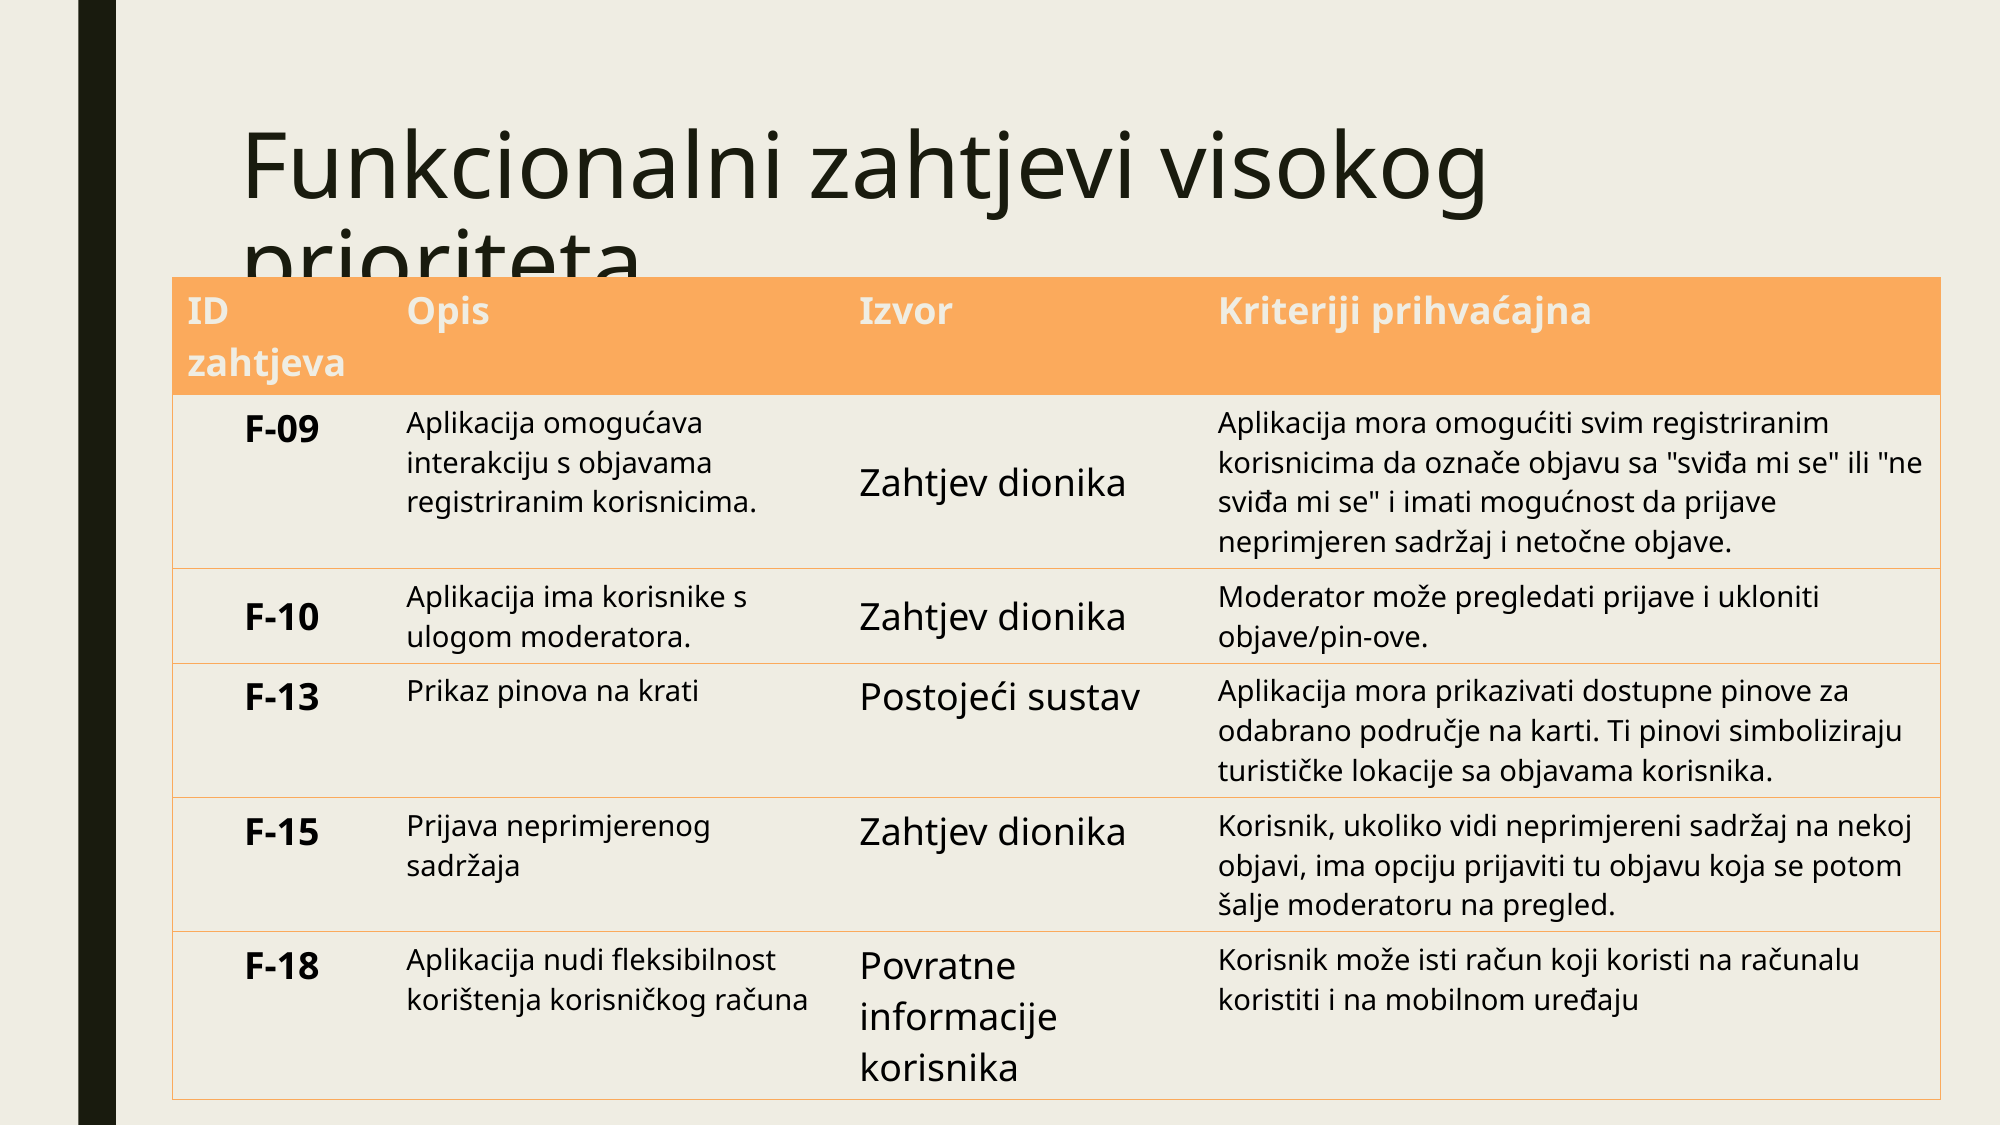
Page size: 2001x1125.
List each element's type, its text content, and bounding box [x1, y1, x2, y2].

table_cell Aplikacija nudi fleksibilnost korištenja korisničkog računa [391, 932, 844, 1099]
table_cell Korisnik, ukoliko vidi neprimjereni sadržaj na nekoj objavi, ima opciju prijaviti tu objavu koja se potom šalje moderatoru na pregled. [1203, 798, 1940, 931]
table_cell Moderator može pregledati prijave i ukloniti objave/pin-ove. [1203, 569, 1940, 663]
table_cell Postojeći sustav [844, 664, 1203, 797]
table_cell Korisnik može isti račun koji koristi na računalu koristiti i na mobilnom uređaju [1203, 932, 1940, 1099]
table_cell F-18 [173, 932, 391, 1099]
table_header Izvor [844, 278, 1203, 394]
table_cell Aplikacija ima korisnike s ulogom moderatora. [391, 569, 844, 663]
table_cell F-09 [173, 395, 391, 568]
table_cell F-10 [173, 569, 391, 663]
table_header ID zahtjeva [173, 278, 391, 394]
table_header Kriteriji prihvaćajna [1203, 278, 1940, 394]
table_cell F-15 [173, 798, 391, 931]
table_cell Zahtjev dionika [844, 395, 1203, 568]
table_cell Zahtjev dionika [844, 569, 1203, 663]
table_header Opis [391, 278, 844, 394]
table_cell Aplikacija omogućava interakciju s objavama registriranim korisnicima. [391, 395, 844, 568]
table_cell Aplikacija mora omogućiti svim registriranim korisnicima da označe objavu sa "sviđa mi se" ili "ne sviđa mi se" i imati mogućnost da prijave neprimjeren sadržaj i netočne objave. [1203, 395, 1940, 568]
table_cell Zahtjev dionika [844, 798, 1203, 931]
table_cell F-13 [173, 664, 391, 797]
table_cell Povratne informacije korisnika [844, 932, 1203, 1099]
table_cell Prikaz pinova na krati [391, 664, 844, 797]
table_cell Prijava neprimjerenog sadržaja [391, 798, 844, 931]
table_cell Aplikacija mora prikazivati dostupne pinove za odabrano područje na karti. Ti pinovi simboliziraju turističke lokacije sa objavama korisnika. [1203, 664, 1940, 797]
title Funkcionalni zahtjevi visokog prioriteta [225, 112, 1800, 277]
